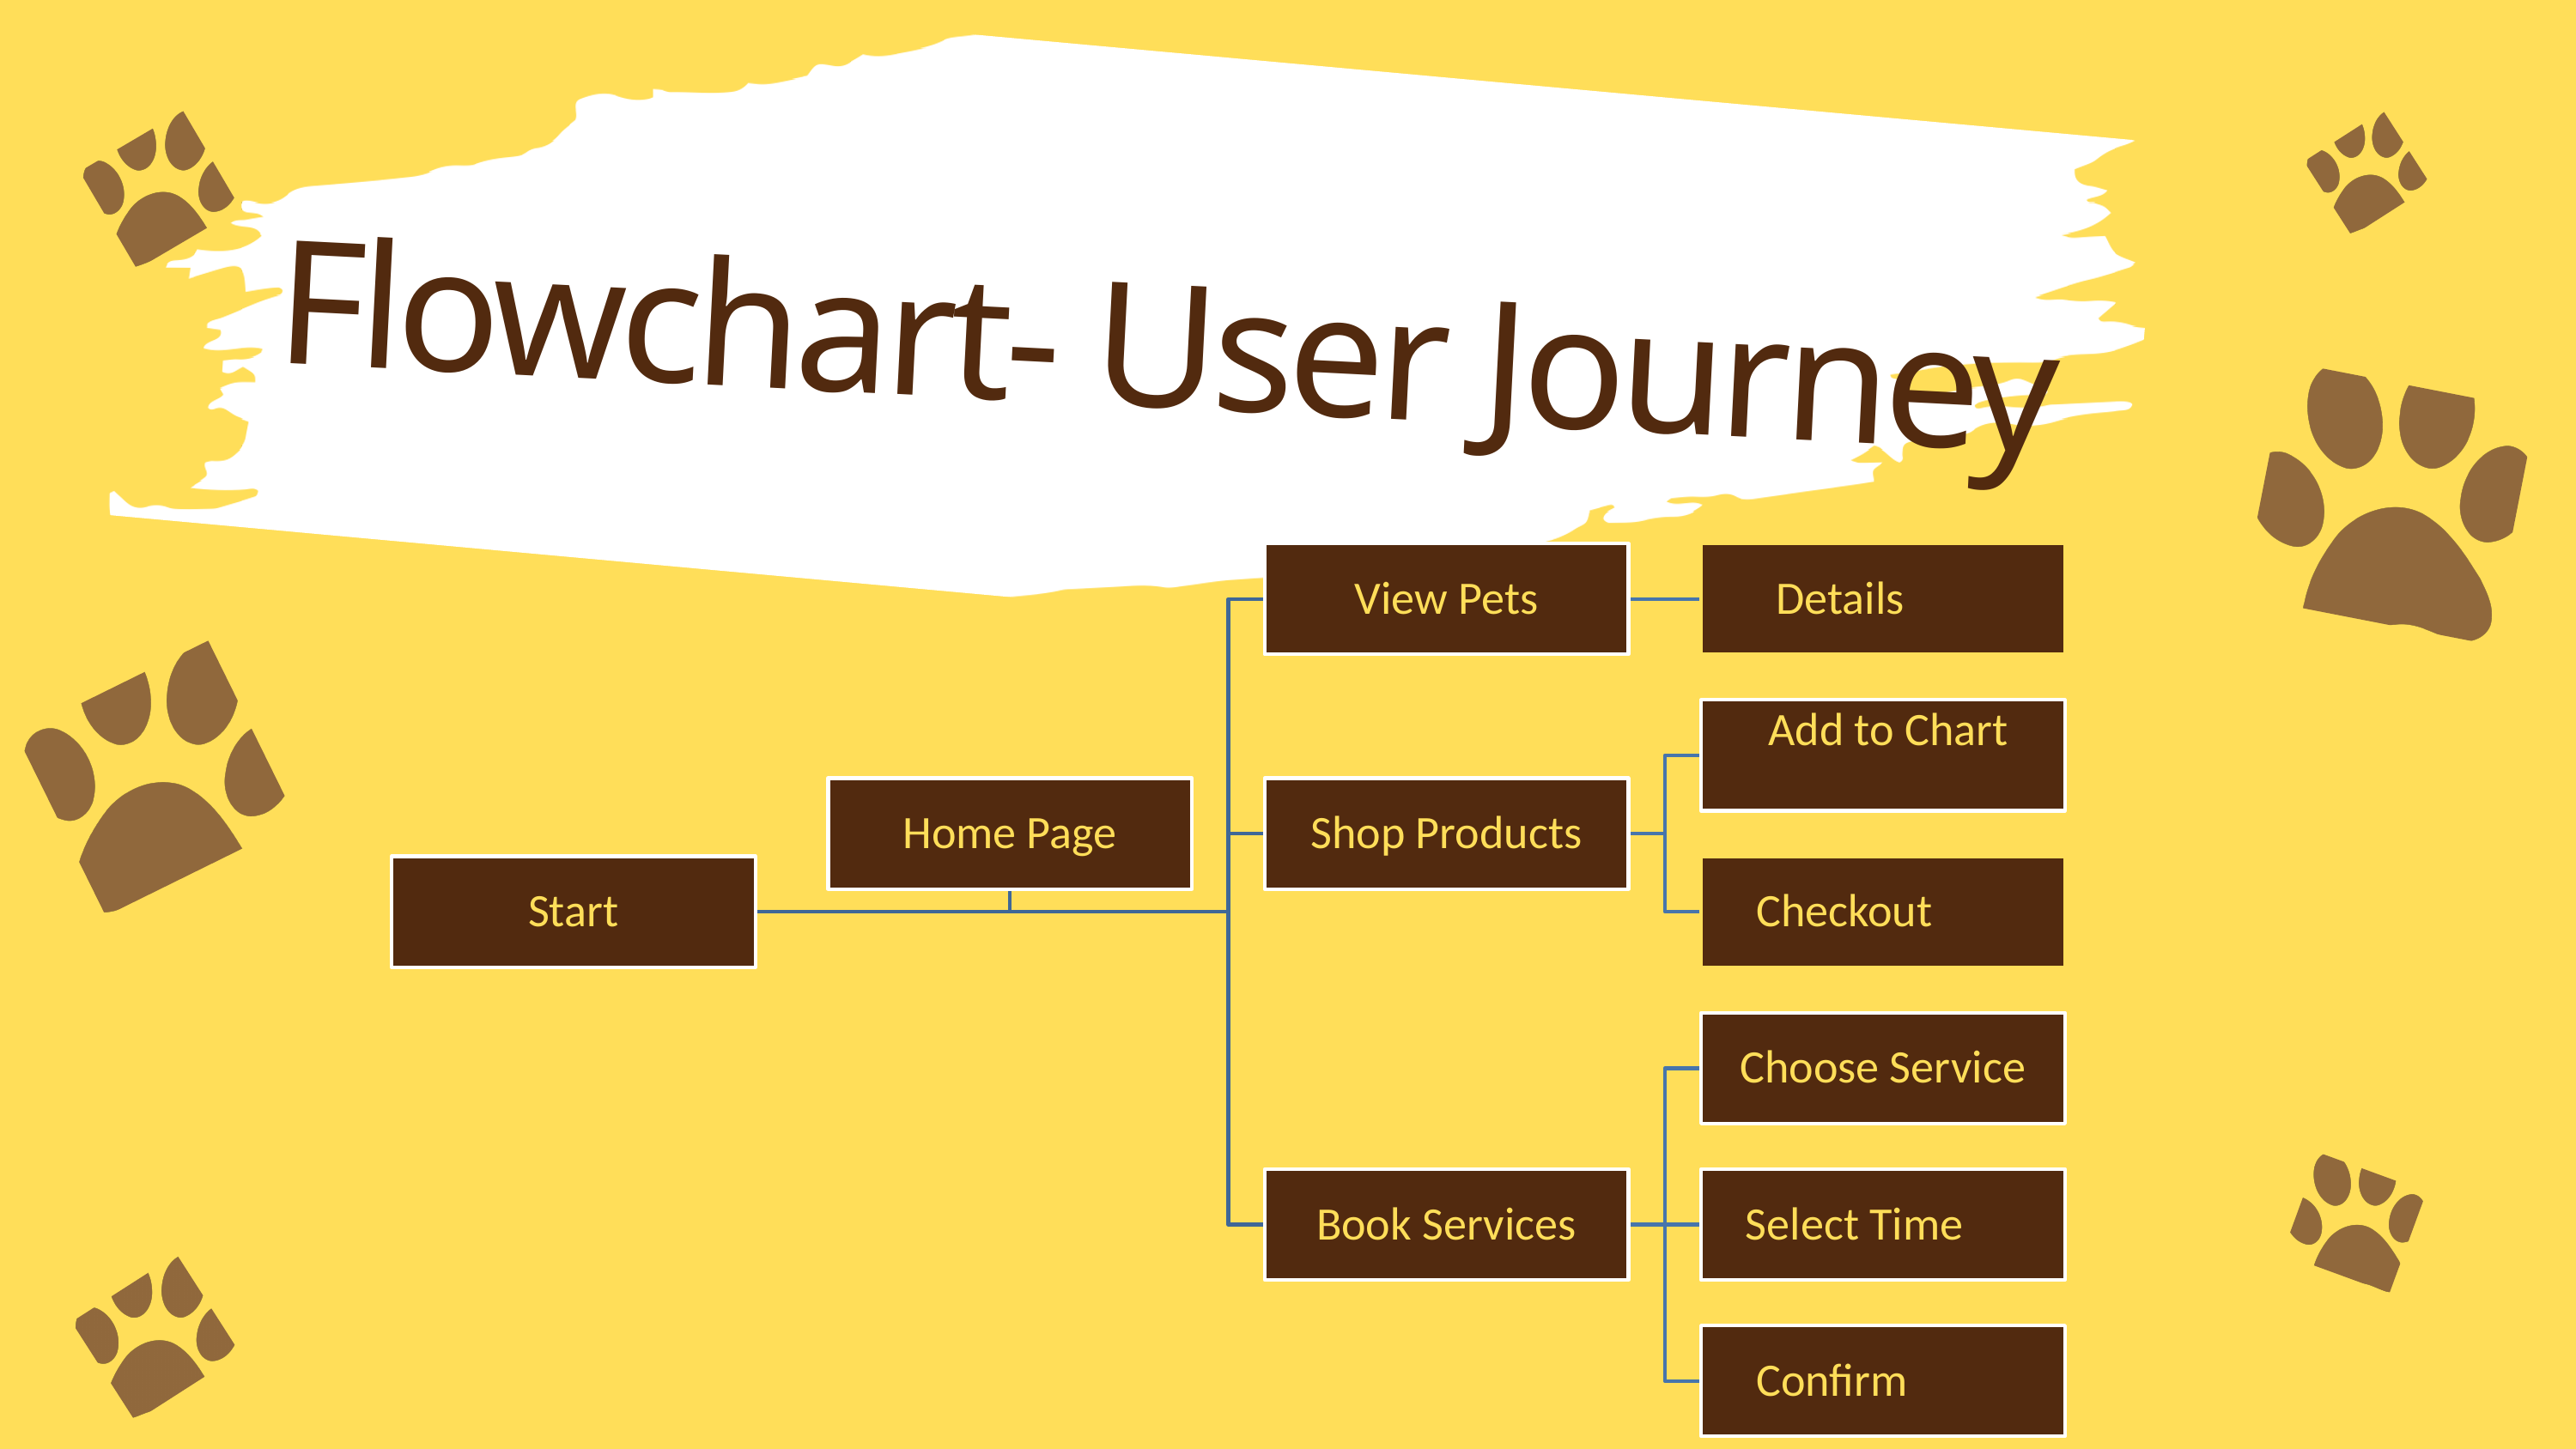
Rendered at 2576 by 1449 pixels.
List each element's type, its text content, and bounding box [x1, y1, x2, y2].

text_box [71, 1254, 208, 1422]
text_box [2249, 361, 2537, 646]
text_box Flowchart- User Journey [93, 173, 2284, 499]
text_box [54, 180, 2130, 539]
text_box [16, 640, 208, 916]
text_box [214, 543, 2243, 1438]
text_box [2281, 1152, 2427, 1294]
text_box [2304, 110, 2432, 237]
text_box [79, 110, 240, 270]
text_box [85, 0, 2162, 270]
